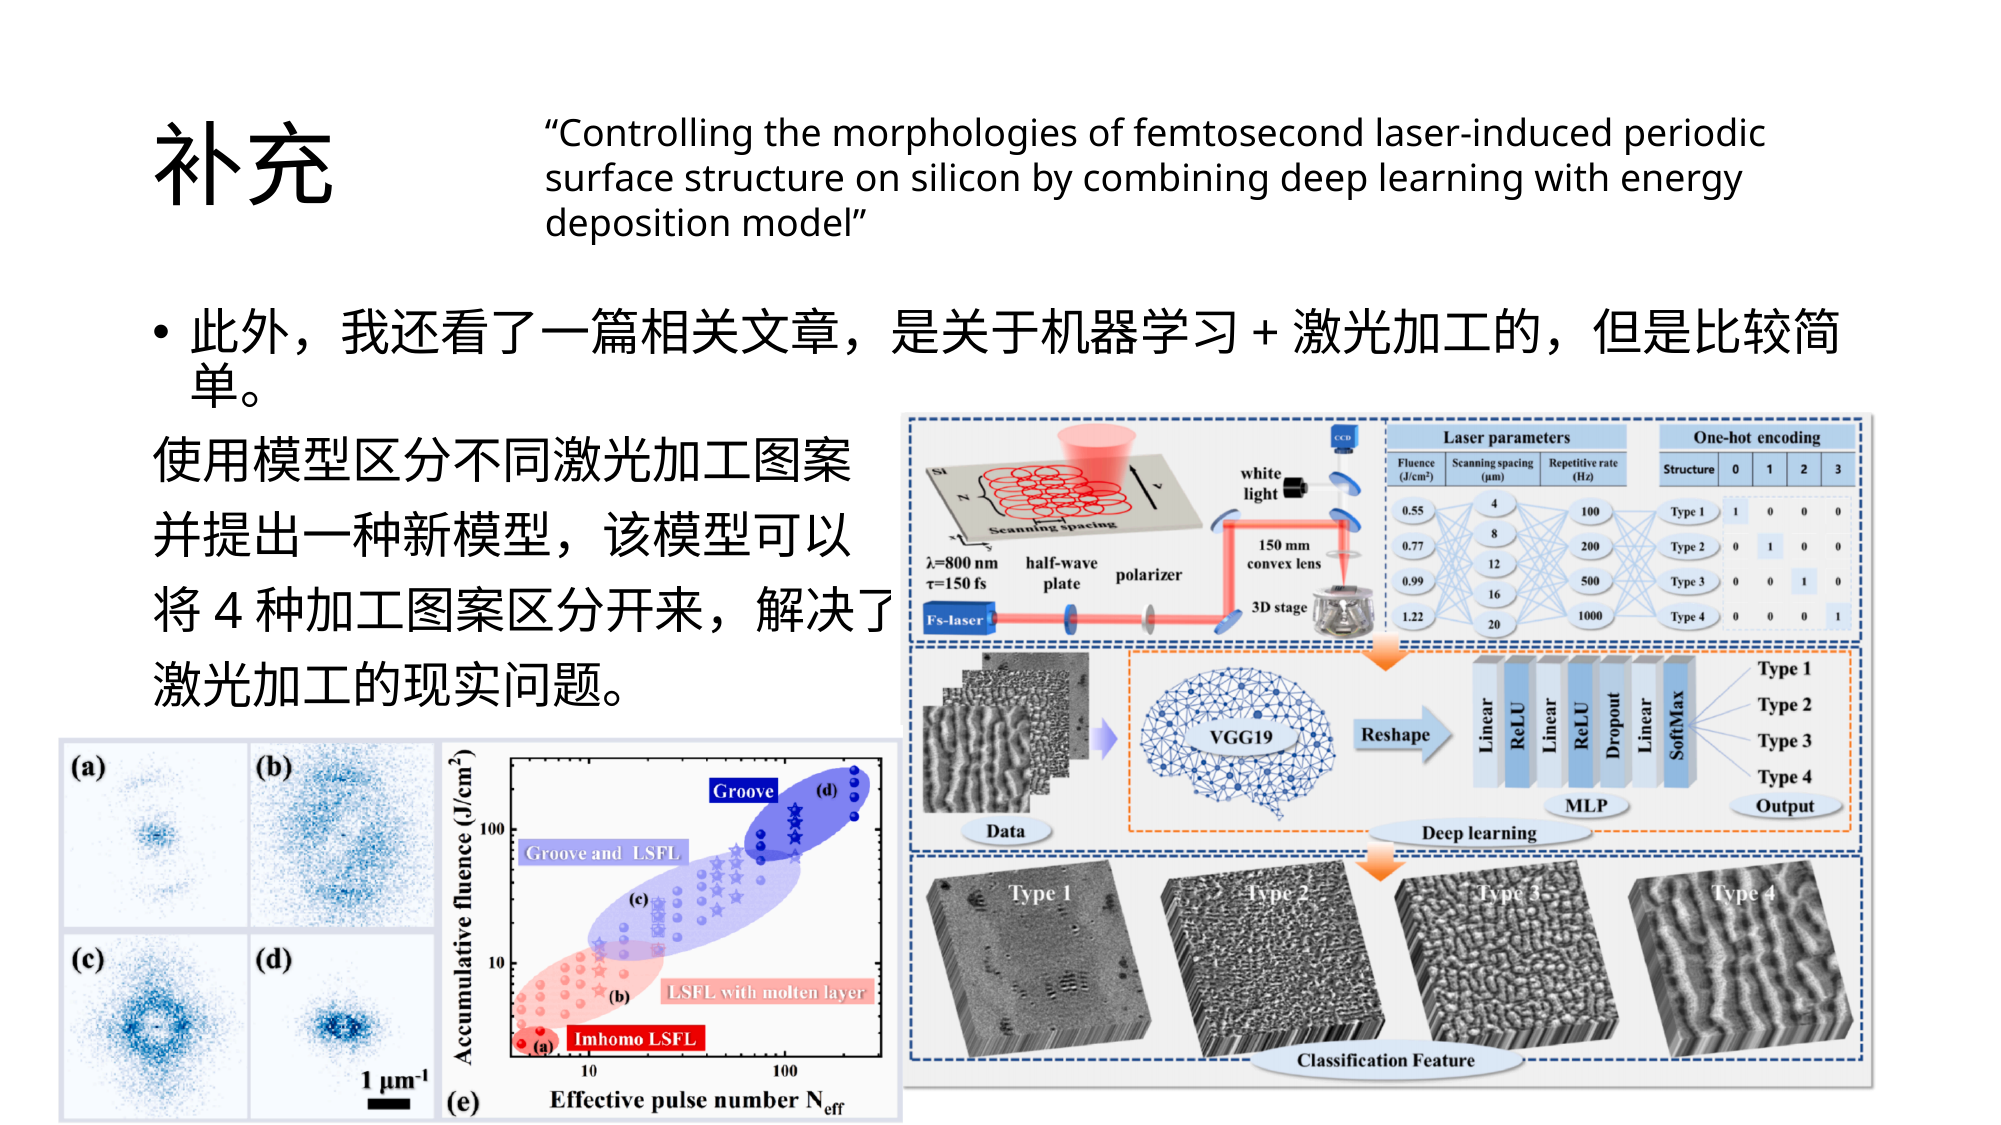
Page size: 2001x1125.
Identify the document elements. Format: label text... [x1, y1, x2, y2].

title 补充 [137, 59, 1863, 278]
picture [43, 392, 1879, 1125]
text_box “Controlling the morphologies of femtosecond laser-induced periodic surface structure on silicon by combining deep learning with energy deposition model” [530, 101, 1792, 252]
list 此外，我还看了一篇相关文章，是关于机器学习+激光加工的，但是比较简单。 使用模型区分不同激光加工图案 并提出一种新模型，该模型可以 将4种加工图案区分开来，解决了 激光加工的现实问题。 [137, 299, 1863, 725]
